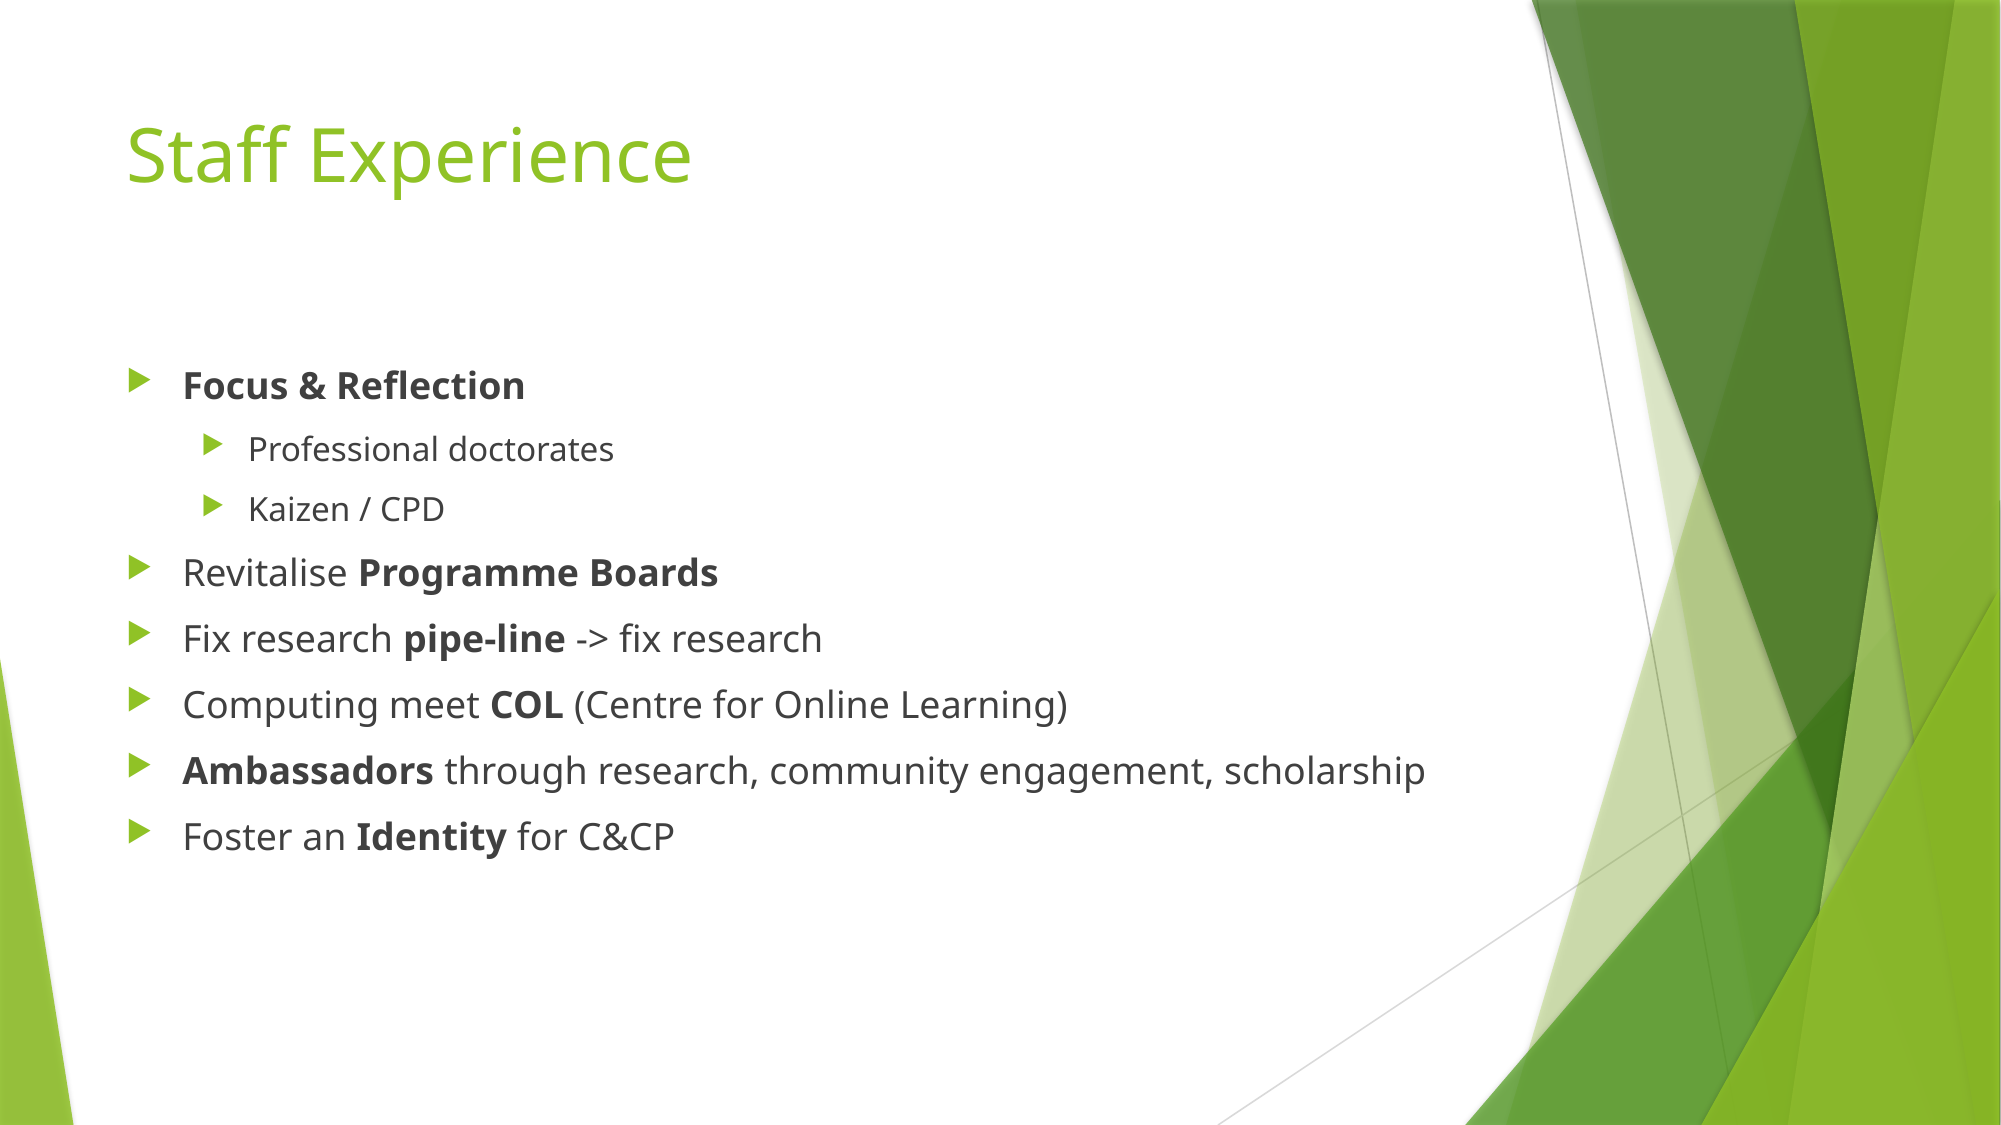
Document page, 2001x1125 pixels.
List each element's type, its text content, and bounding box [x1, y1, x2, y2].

list Focus & Reflection Professional doctorates Kaizen / CPD Revitalise Programme Boards Fix research pipe-line -> fix research Computing meet COL (Centre for Online Learning) Ambassadors through research, community engagement, scholarship Foster an Identity for C&CP [111, 354, 1645, 1087]
title Staff Experience [111, 99, 1522, 317]
